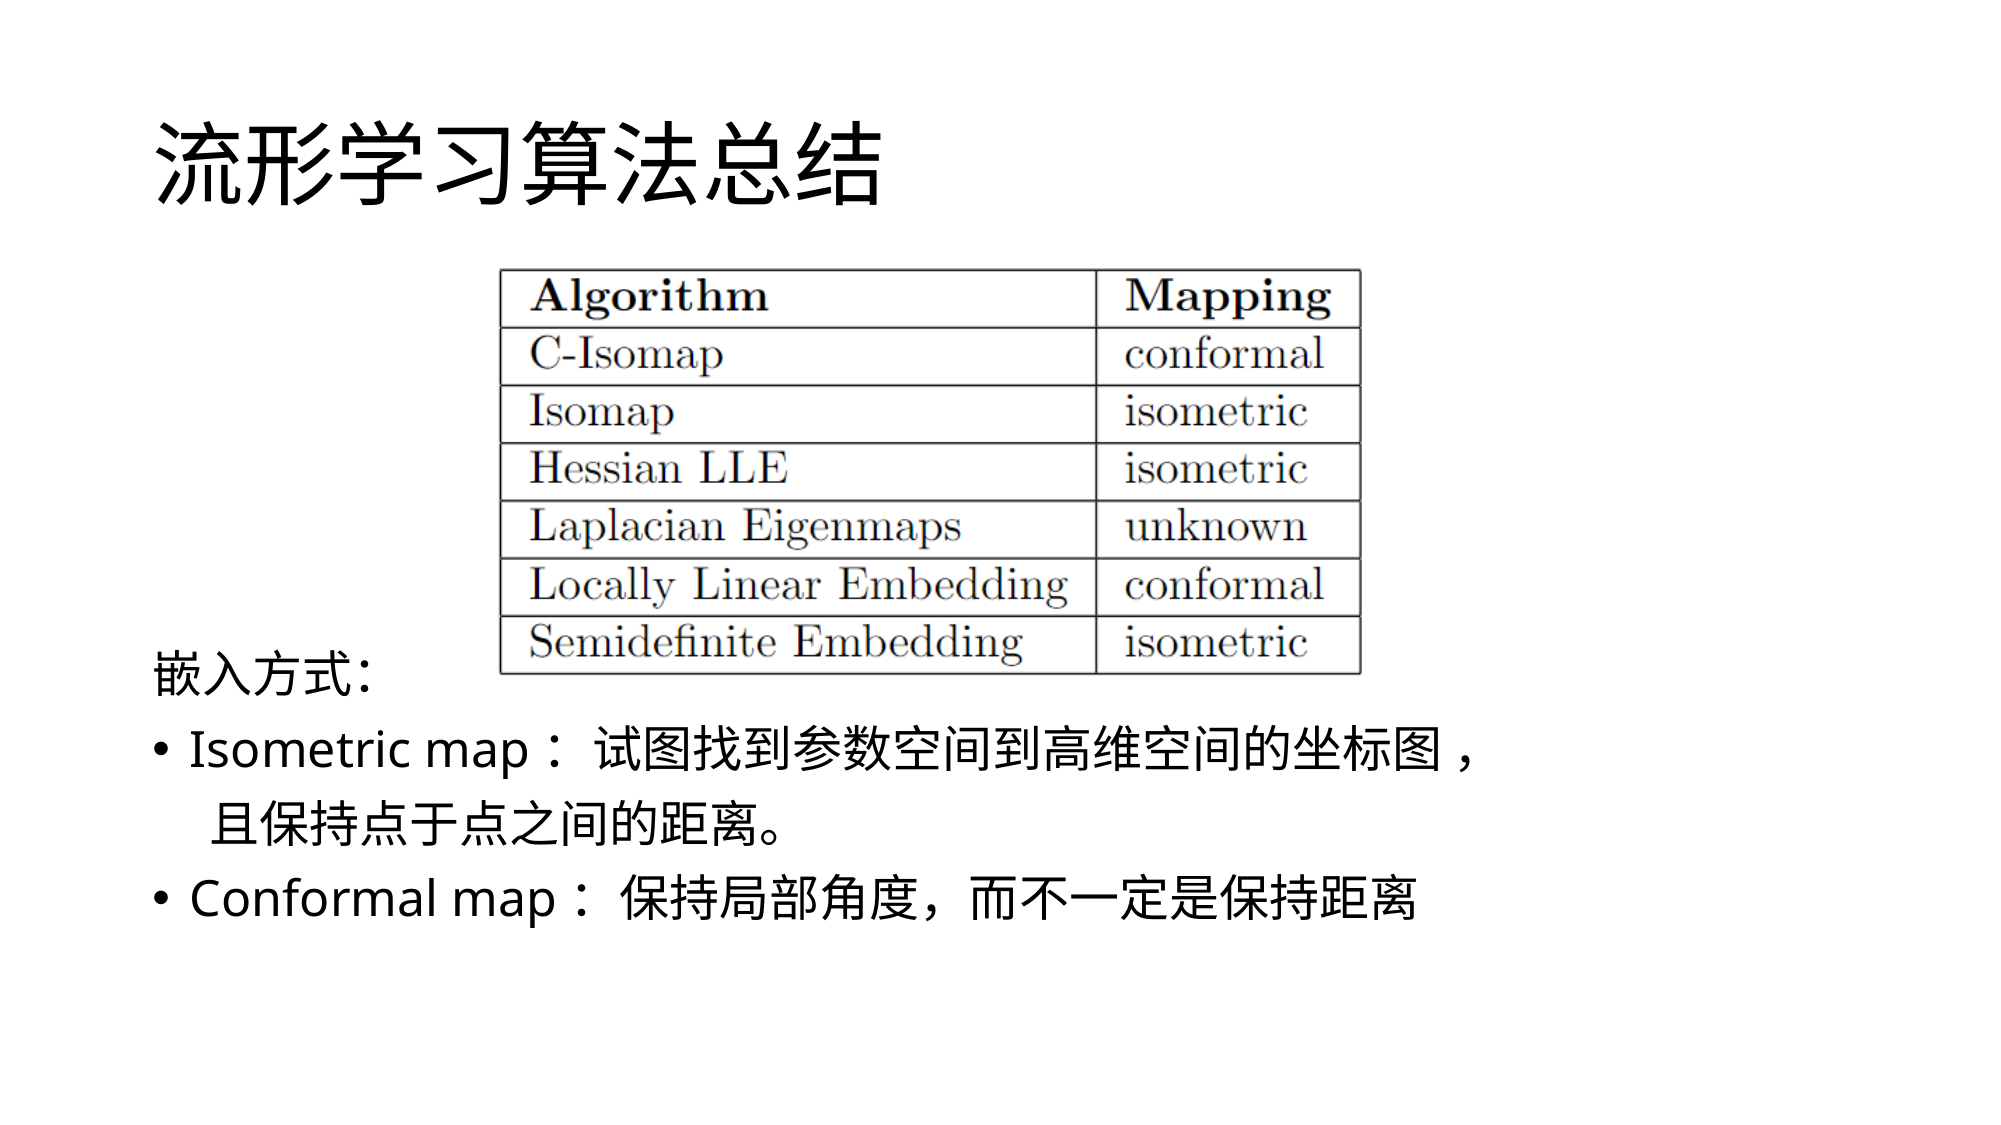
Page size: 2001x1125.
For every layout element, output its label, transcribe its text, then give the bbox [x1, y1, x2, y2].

picture [479, 249, 1390, 693]
title 流形学习算法总结 [137, 59, 1863, 278]
